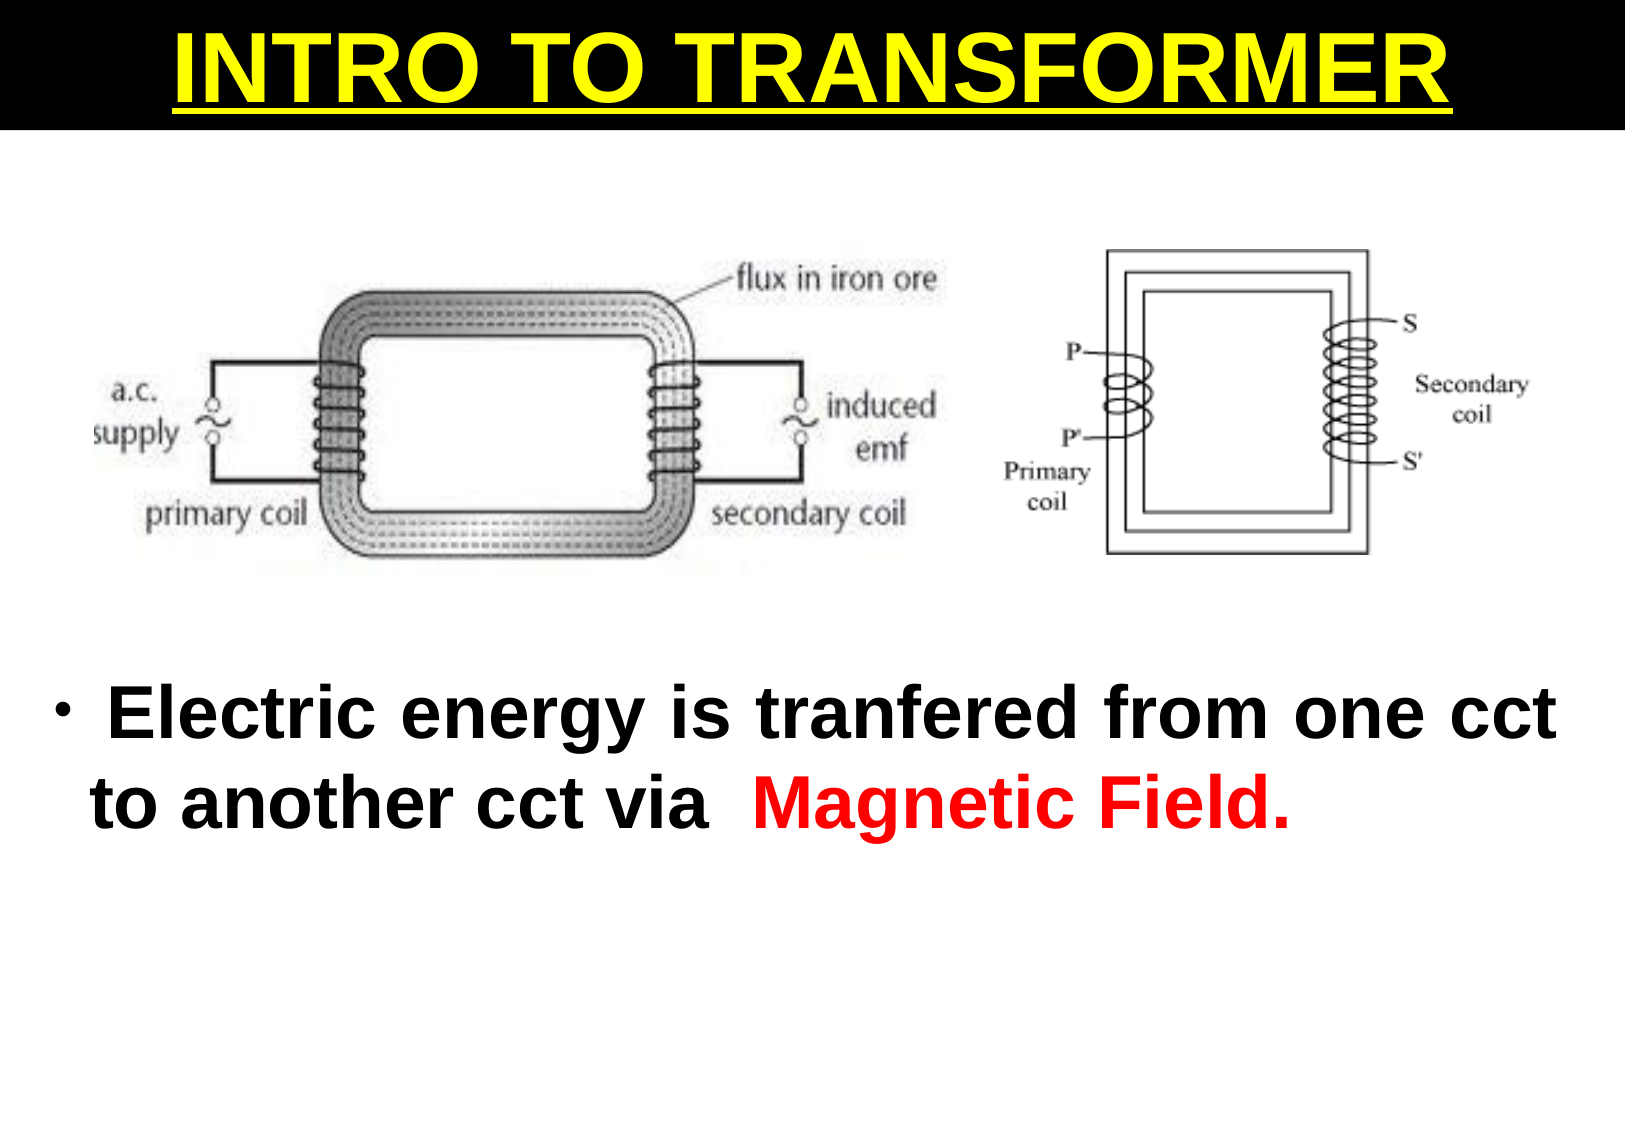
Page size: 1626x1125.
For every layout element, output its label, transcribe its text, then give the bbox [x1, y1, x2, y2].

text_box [94, 237, 1531, 575]
text_box Electric energy is tranfered from one cct to another cct via Magnetic Field. [39, 656, 1575, 982]
text_box INTRO TO TRANSFORMER [0, 0, 1625, 131]
